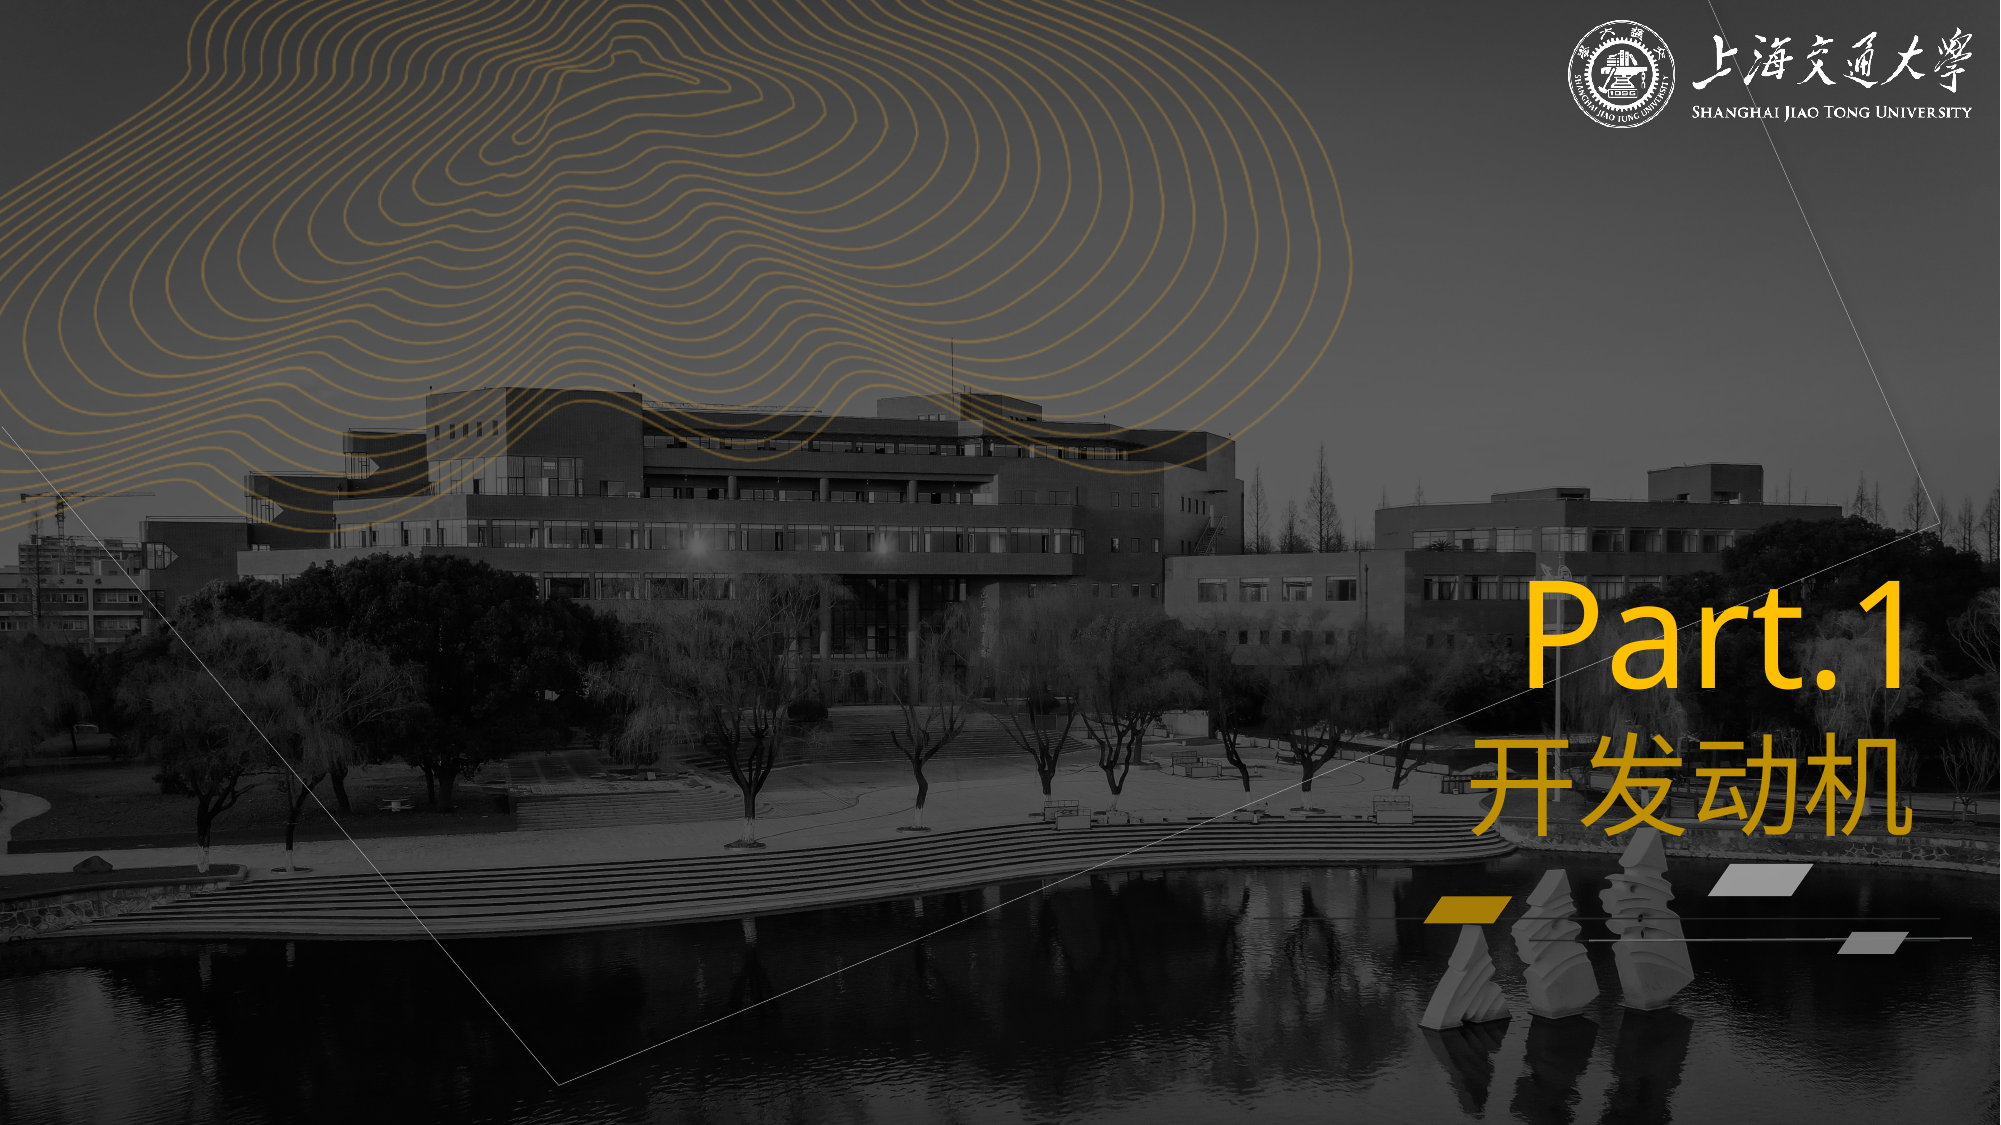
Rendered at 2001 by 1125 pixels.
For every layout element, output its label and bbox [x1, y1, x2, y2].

picture [0, 0, 1435, 1125]
text_box [885, 531, 1948, 858]
picture [1568, 20, 1972, 128]
